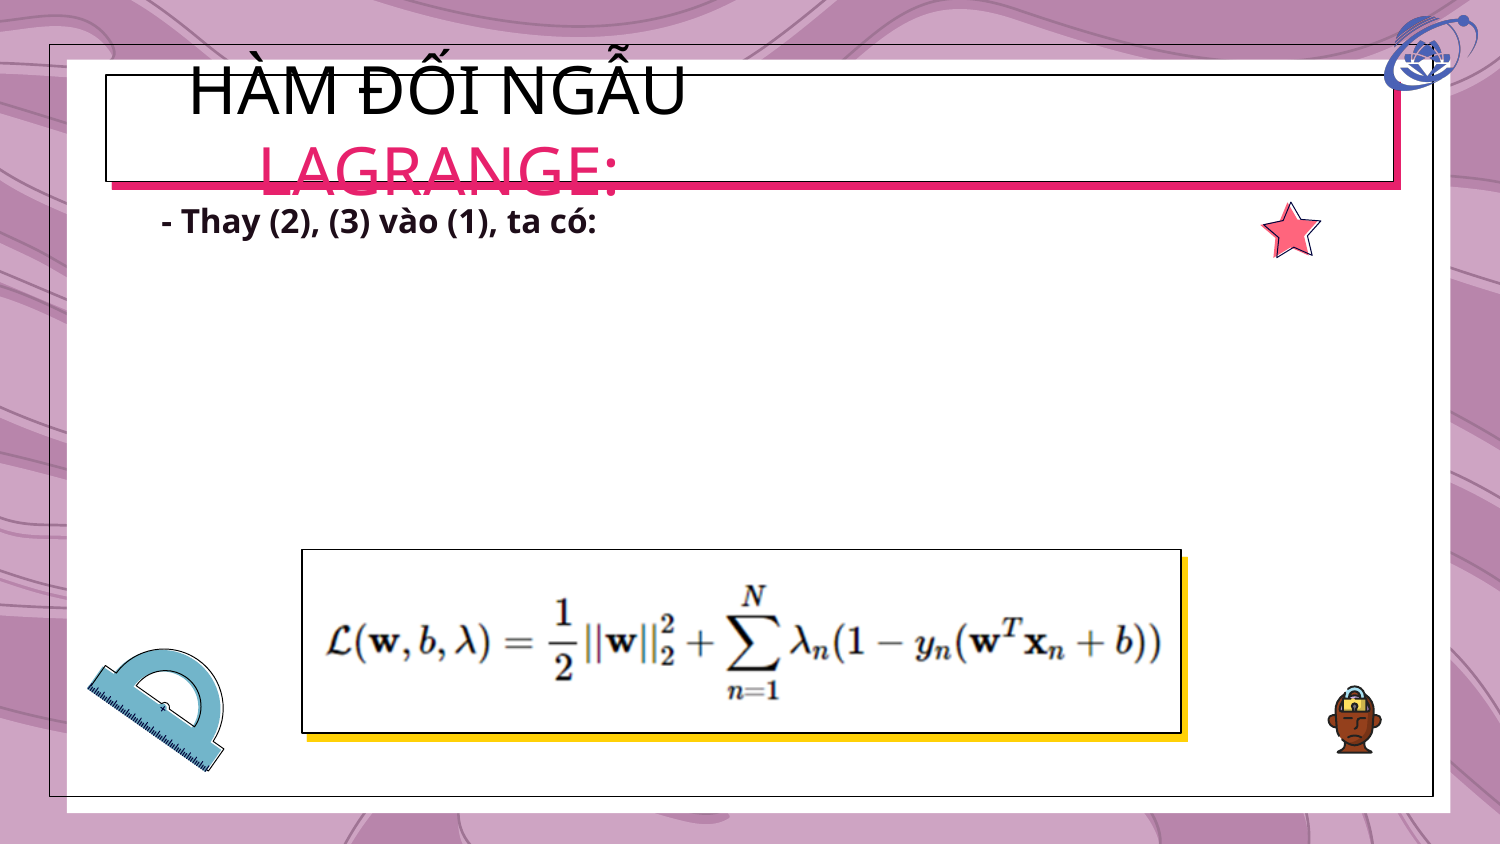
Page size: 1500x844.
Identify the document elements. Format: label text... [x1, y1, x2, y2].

title HÀM ĐỐI NGẪU LAGRANGE: [73, 84, 804, 172]
text_box [301, 549, 1181, 733]
picture [1384, 14, 1478, 91]
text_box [1259, 201, 1322, 259]
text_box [86, 648, 229, 773]
text_box [106, 75, 1394, 182]
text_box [1327, 685, 1383, 754]
picture [309, 566, 1174, 709]
text_box - Thay (2), (3) vào (1), ta có: [146, 192, 1298, 248]
